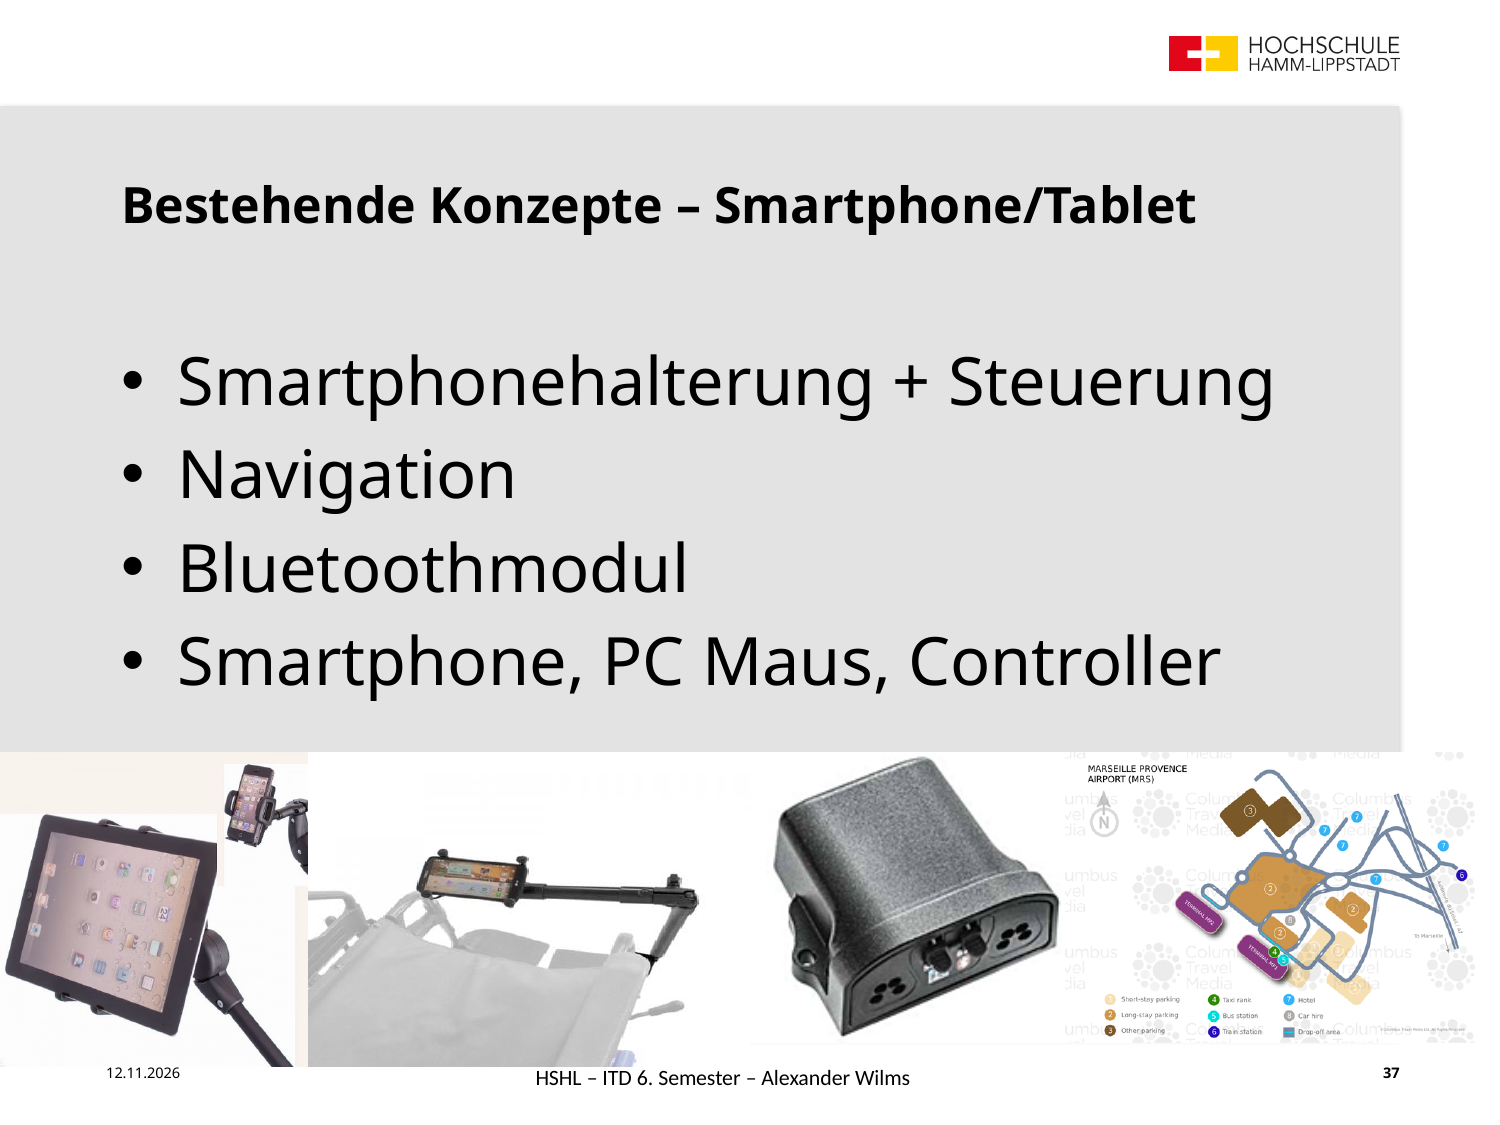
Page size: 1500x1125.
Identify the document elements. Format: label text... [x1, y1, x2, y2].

picture [1169, 36, 1400, 71]
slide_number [106, 1075, 457, 1084]
list Smartphonehalterung + Steuerung Navigation Bluetoothmodul Smartphone, PC Maus, Controller [106, 331, 1366, 750]
text_box HSHL – ITD 6. Semester – Alexander Wilms [520, 1055, 926, 1097]
slide_number 37 [1049, 1065, 1400, 1084]
picture [0, 752, 1475, 1067]
text_box Bestehende Konzepte – Smartphone/Tablet [106, 125, 1340, 281]
